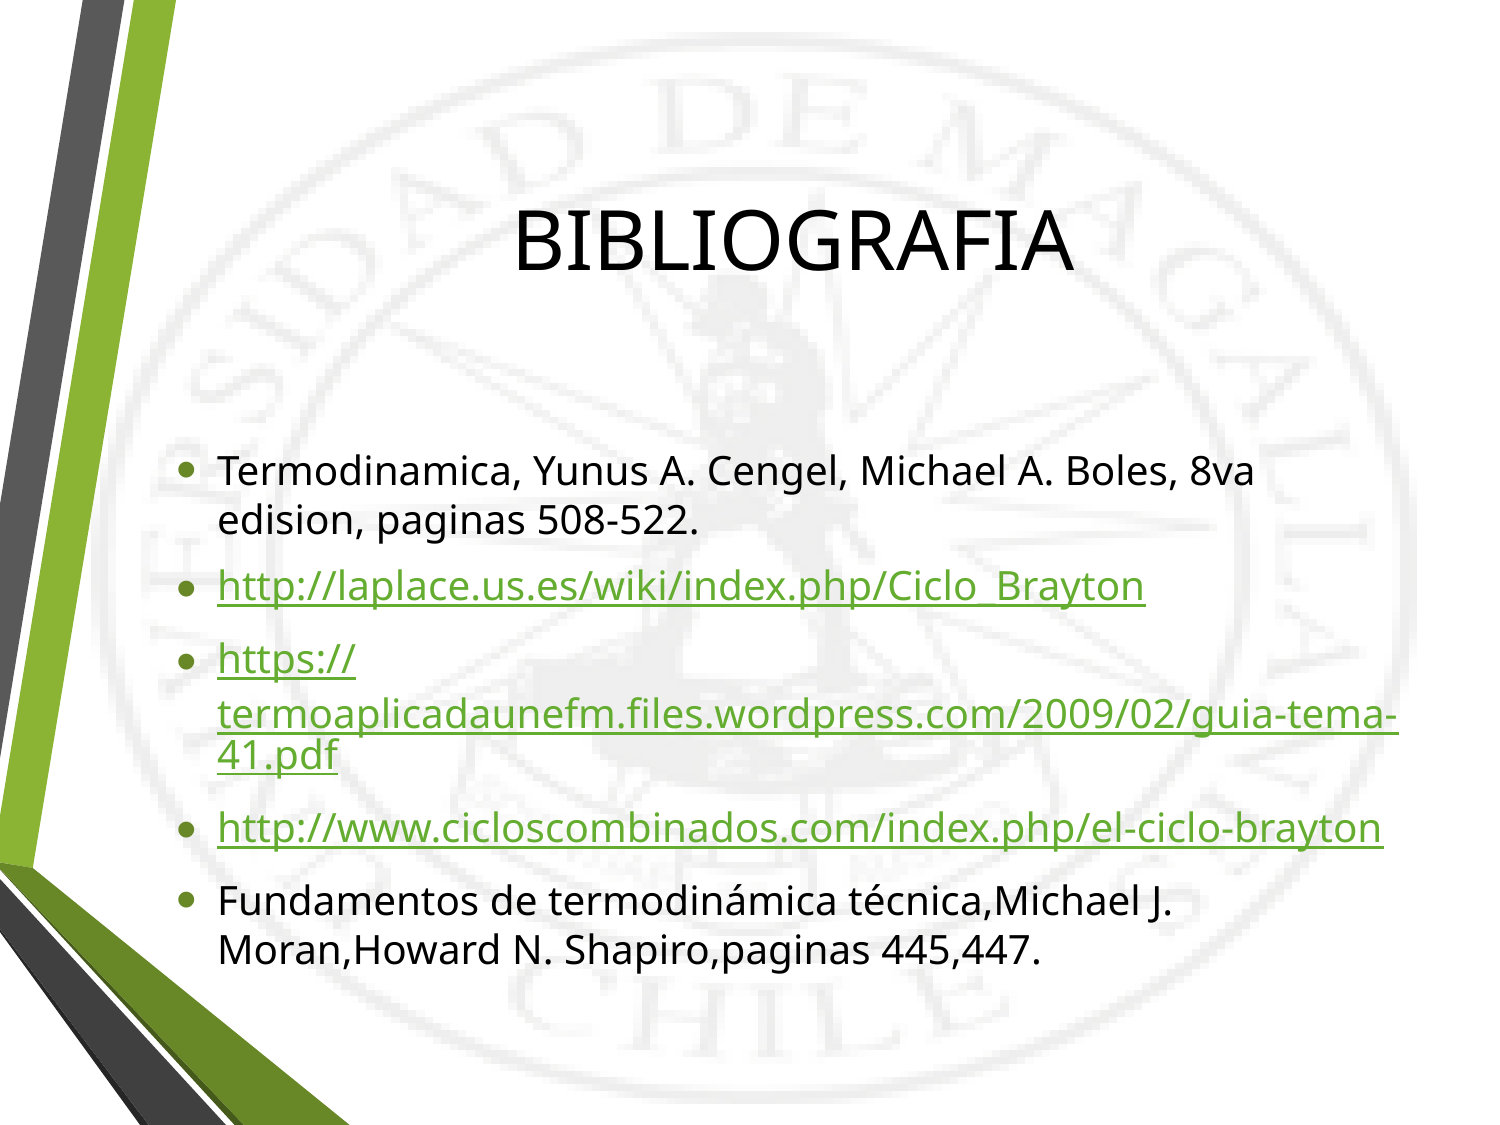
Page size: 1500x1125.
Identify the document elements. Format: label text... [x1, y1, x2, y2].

list Termodinamica, Yunus A. Cengel, Michael A. Boles, 8va edision, paginas 508-522. http://laplace.us.es/wiki/index.php/Ciclo_Brayton https://termoaplicadaunefm.files.wordpress.com/2009/02/guia-tema-41.pdf http://www.cicloscombinados.com/index.php/el-ciclo-brayton Fundamentos de termodinámica técnica,Michael J. Moran,Howard N. Shapiro,paginas 445,447. [161, 437, 1425, 985]
title BIBLIOGRAFIA [161, 75, 1425, 400]
